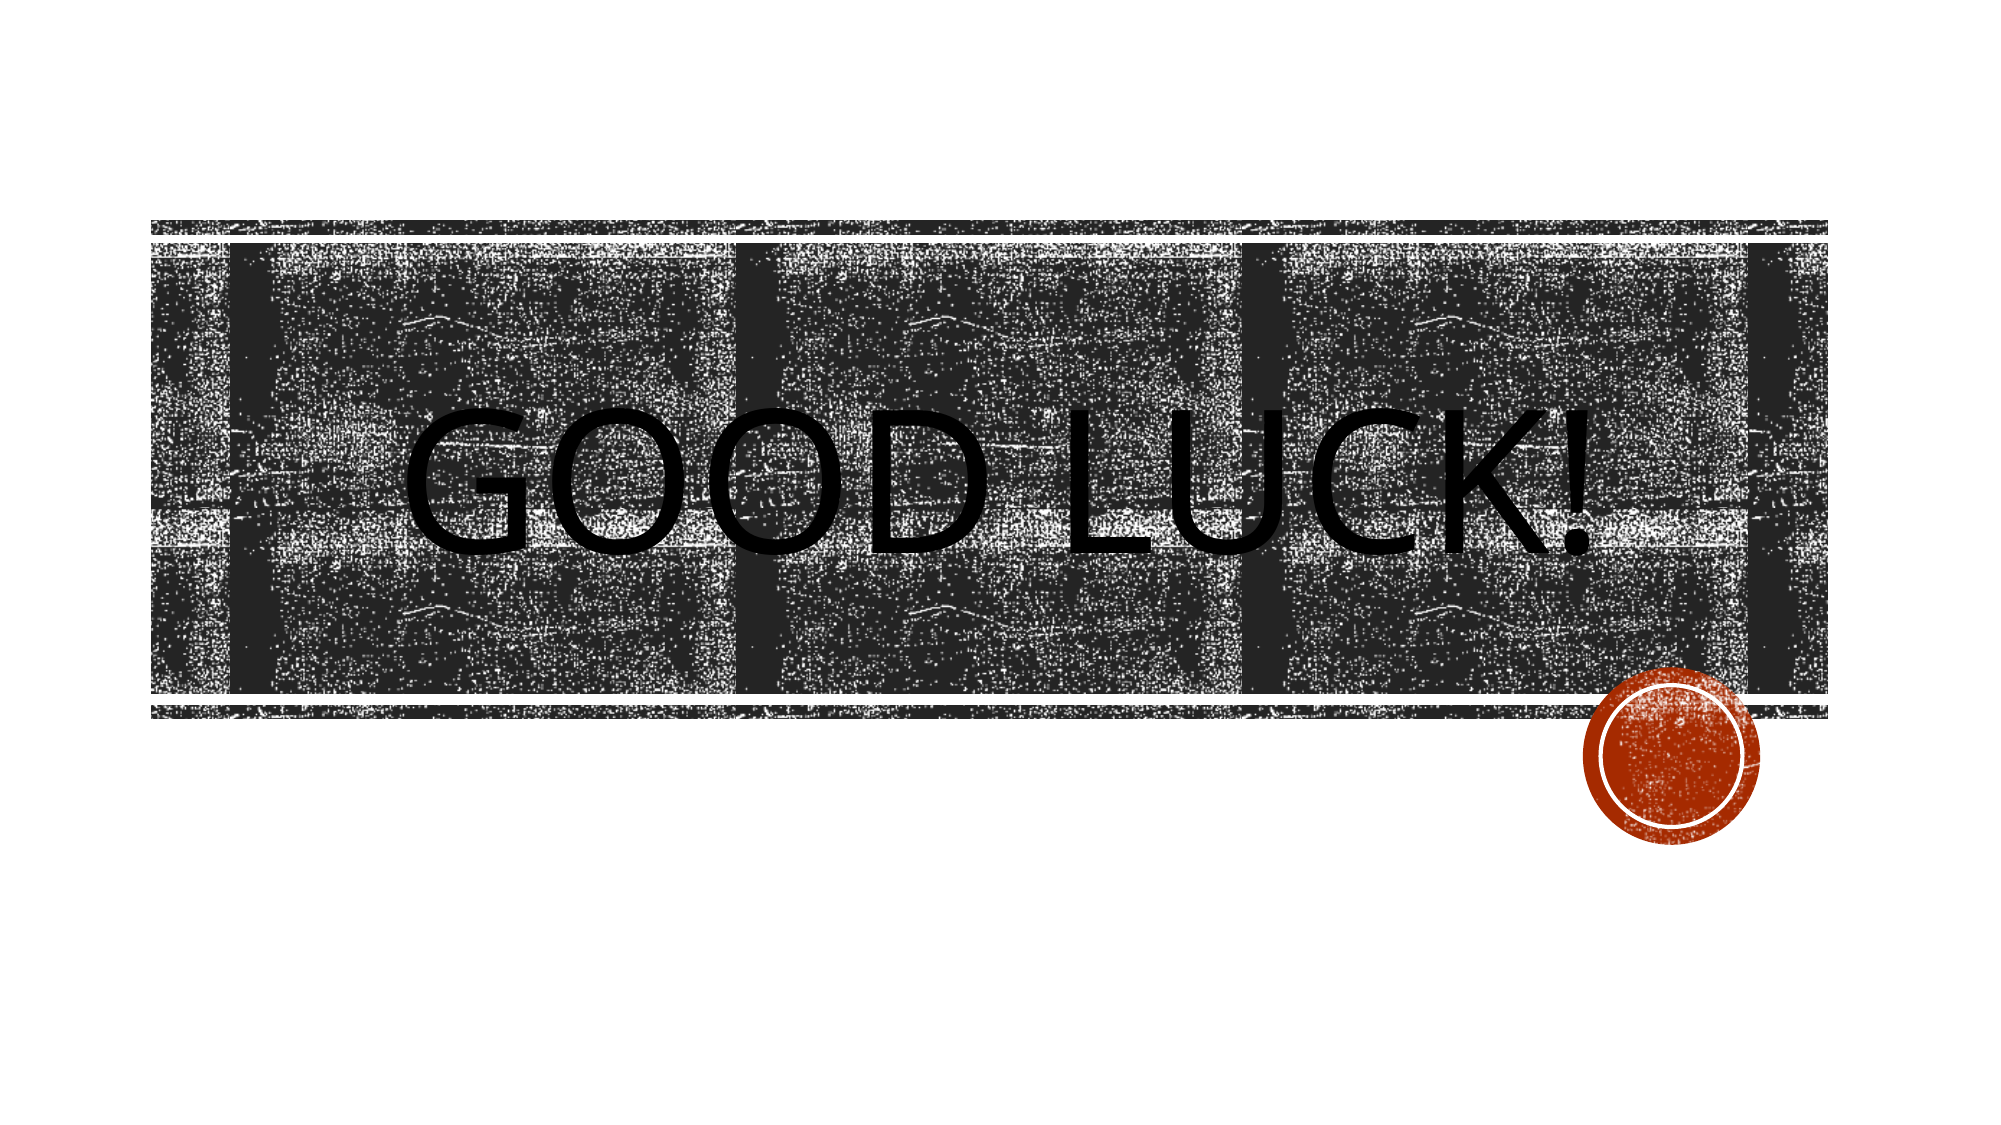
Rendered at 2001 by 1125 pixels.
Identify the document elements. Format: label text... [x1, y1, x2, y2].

title Good luck! [68, 162, 1932, 612]
